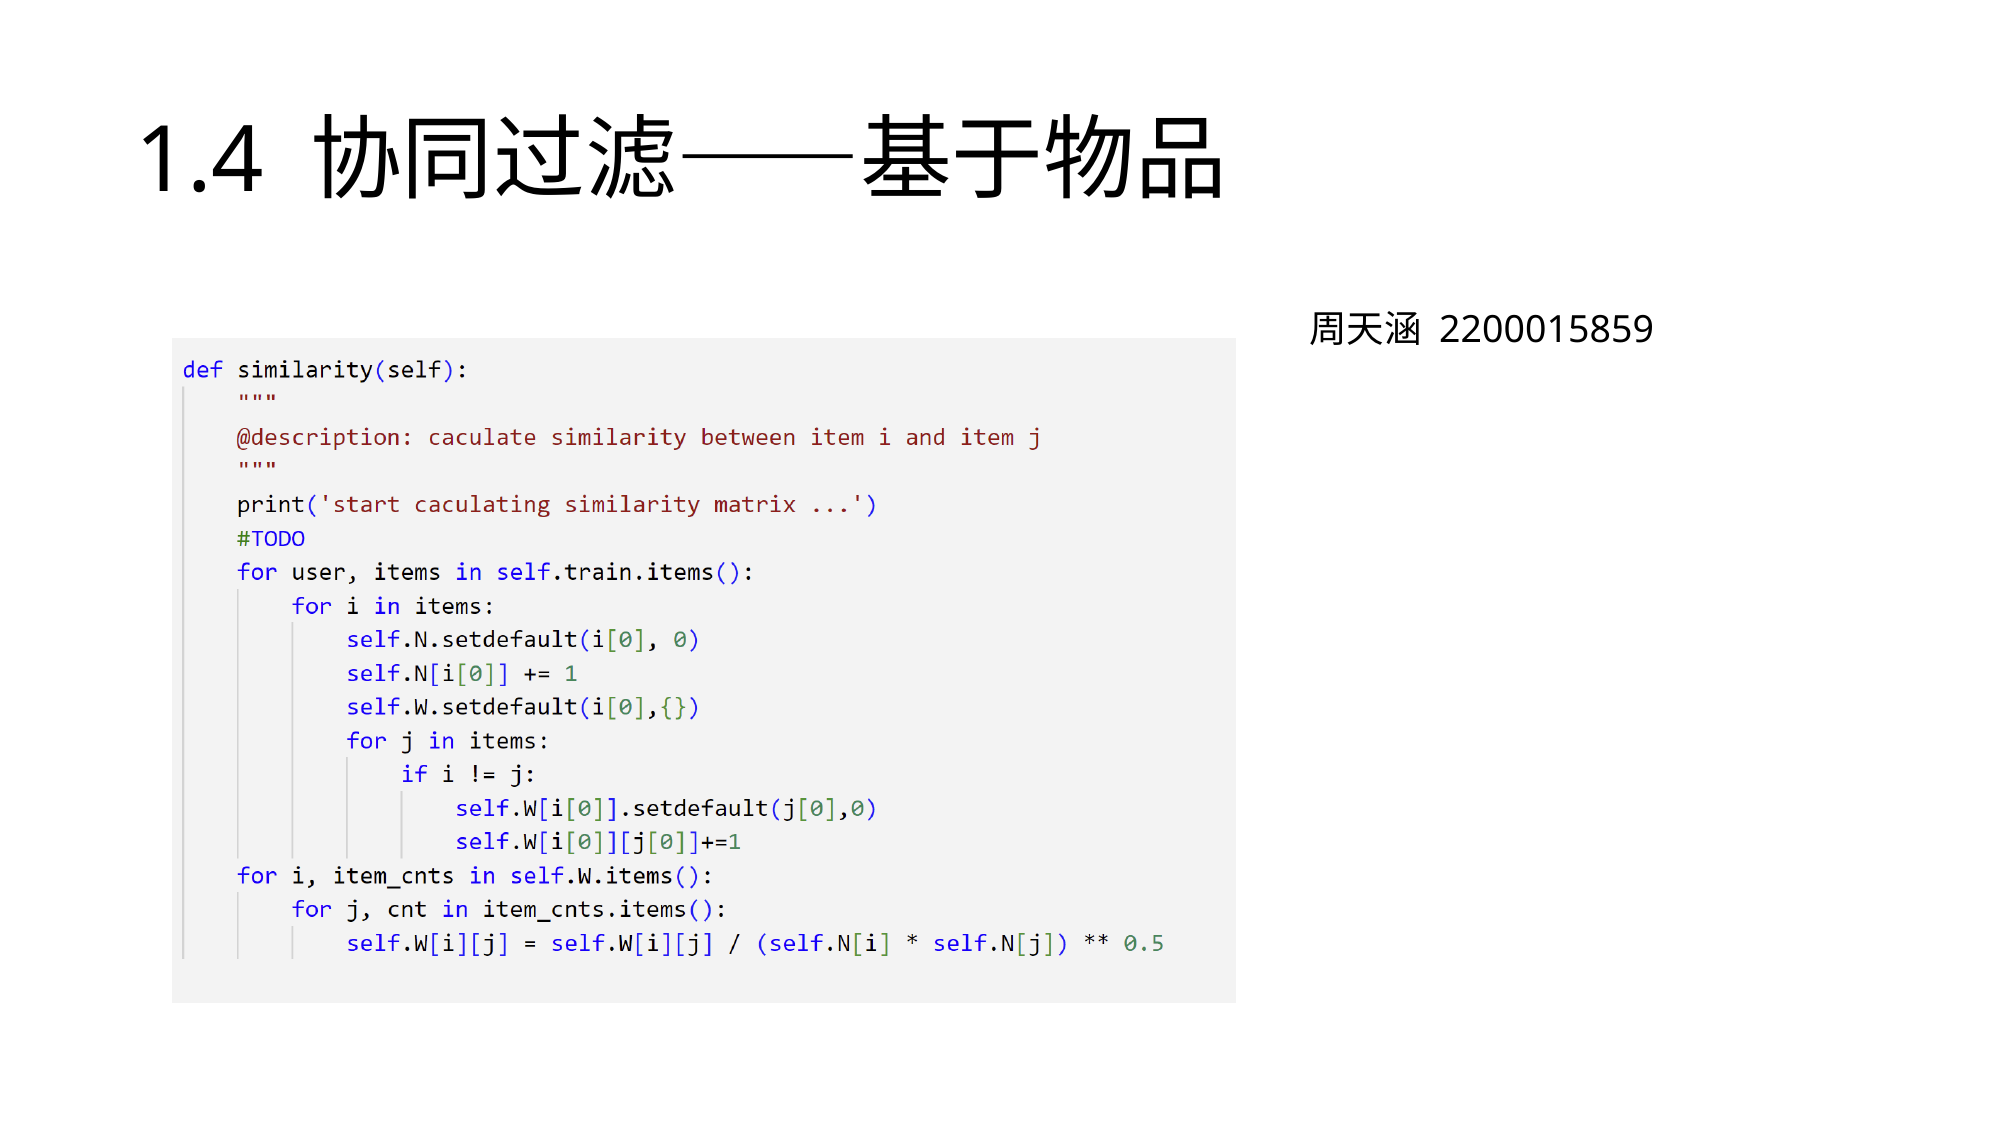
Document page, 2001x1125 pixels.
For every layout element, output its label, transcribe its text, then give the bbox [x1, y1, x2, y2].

title 1.4 协同过滤——基于物品 [120, 53, 1846, 271]
picture [172, 338, 1236, 1003]
text_box 周天涵 2200015859 [1294, 298, 2000, 358]
